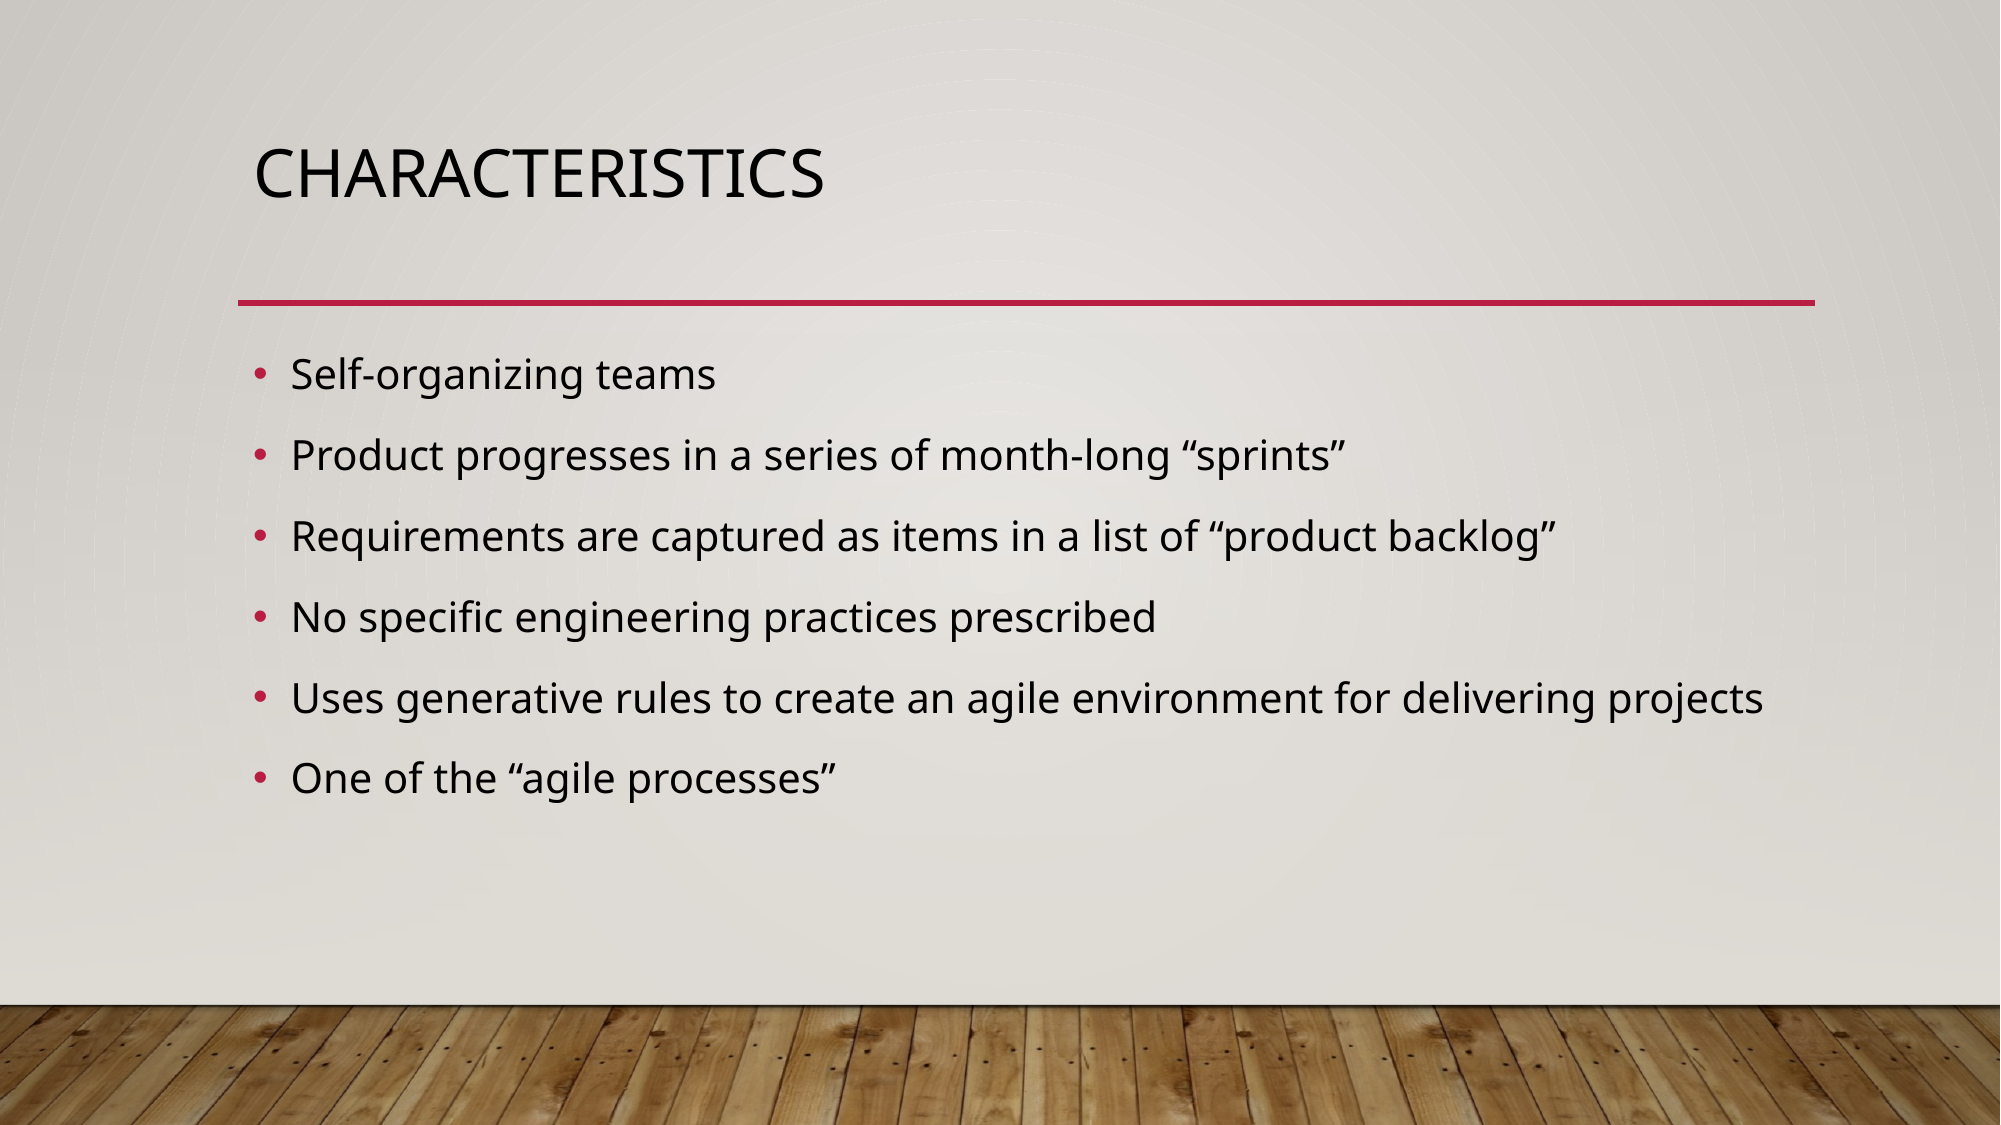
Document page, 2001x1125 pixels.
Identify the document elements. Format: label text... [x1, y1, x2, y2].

list Self-organizing teams Product progresses in a series of month-long “sprints” Requirements are captured as items in a list of “product backlog” No specific engineering practices prescribed Uses generative rules to create an agile environment for delivering projects One of the “agile processes” [238, 330, 1814, 897]
picture [0, 1005, 2000, 1125]
title Characteristics [238, 131, 1814, 305]
